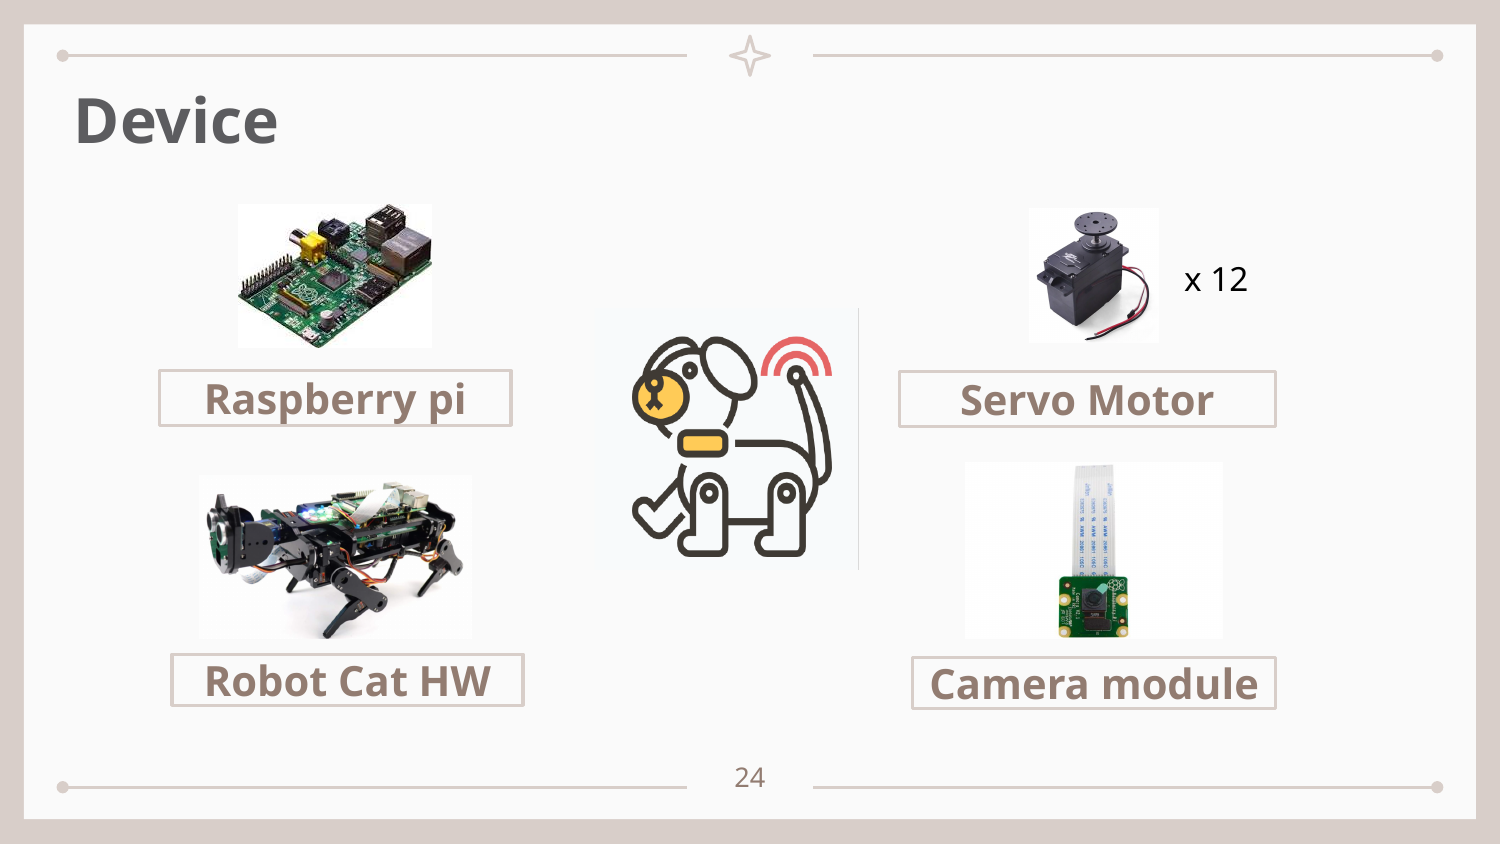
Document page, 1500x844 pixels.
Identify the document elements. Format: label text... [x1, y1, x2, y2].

picture [1029, 208, 1159, 344]
title Device [58, 65, 1323, 160]
picture [965, 462, 1223, 639]
picture [594, 308, 882, 570]
subtitle Robot Cat HW [170, 653, 525, 707]
picture [198, 475, 472, 639]
text_box x 12 [1169, 242, 1317, 313]
subtitle Raspberry pi [158, 369, 513, 427]
picture [238, 204, 433, 348]
slide_number 24 [705, 745, 795, 801]
subtitle Servo Motor [898, 370, 1277, 428]
subtitle Camera module [911, 656, 1277, 710]
